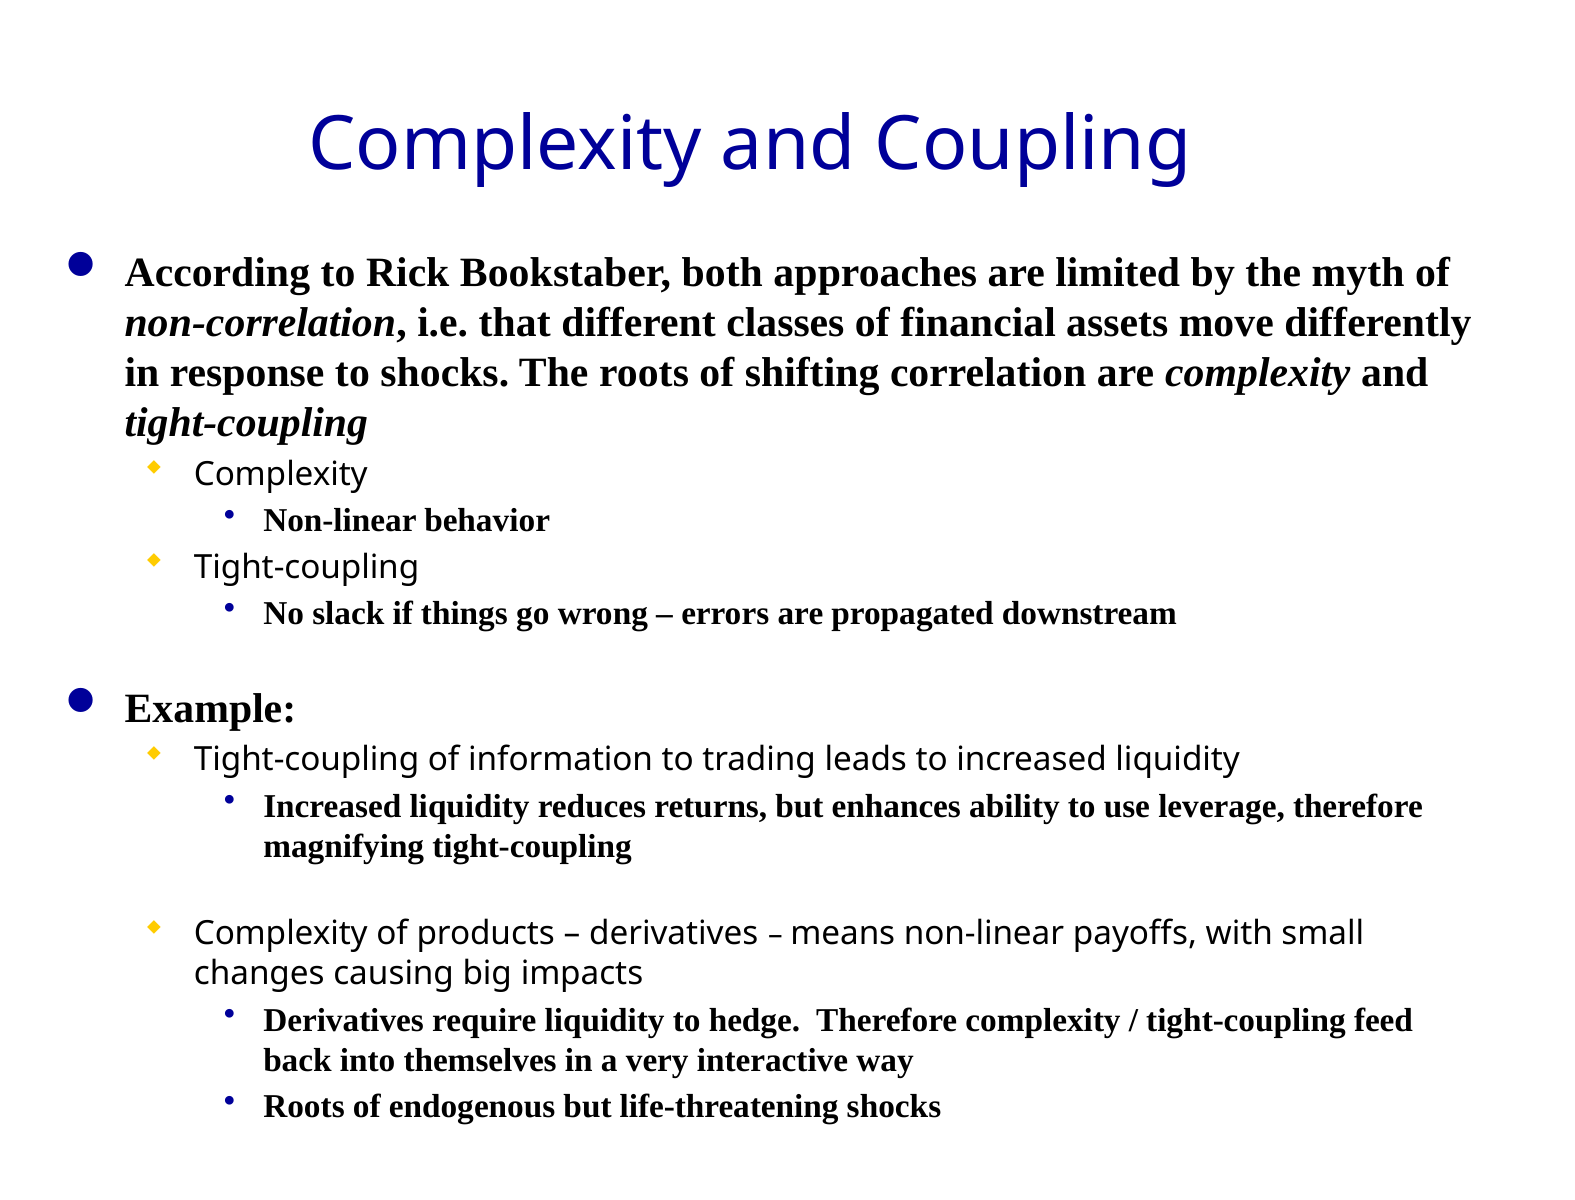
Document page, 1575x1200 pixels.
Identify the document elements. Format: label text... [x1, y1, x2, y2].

list According to Rick Bookstaber, both approaches are limited by the myth of non-correlation, i.e. that different classes of financial assets move differently in response to shocks. The roots of shifting correlation are complexity and tight-coupling Complexity Non-linear behavior Tight-coupling No slack if things go wrong – errors are propagated downstream Example: Tight-coupling of information to trading leads to increased liquidity Increased liquidity reduces returns, but enhances ability to use leverage, therefore magnifying tight-coupling Complexity of products – derivatives – means non-linear payoffs, with small changes causing big impacts Derivatives require liquidity to hedge. Therefore complexity / tight-coupling feed back into themselves in a very interactive way Roots of endogenous but life-threatening shocks [50, 237, 1500, 913]
title Complexity and Coupling [112, 50, 1388, 237]
